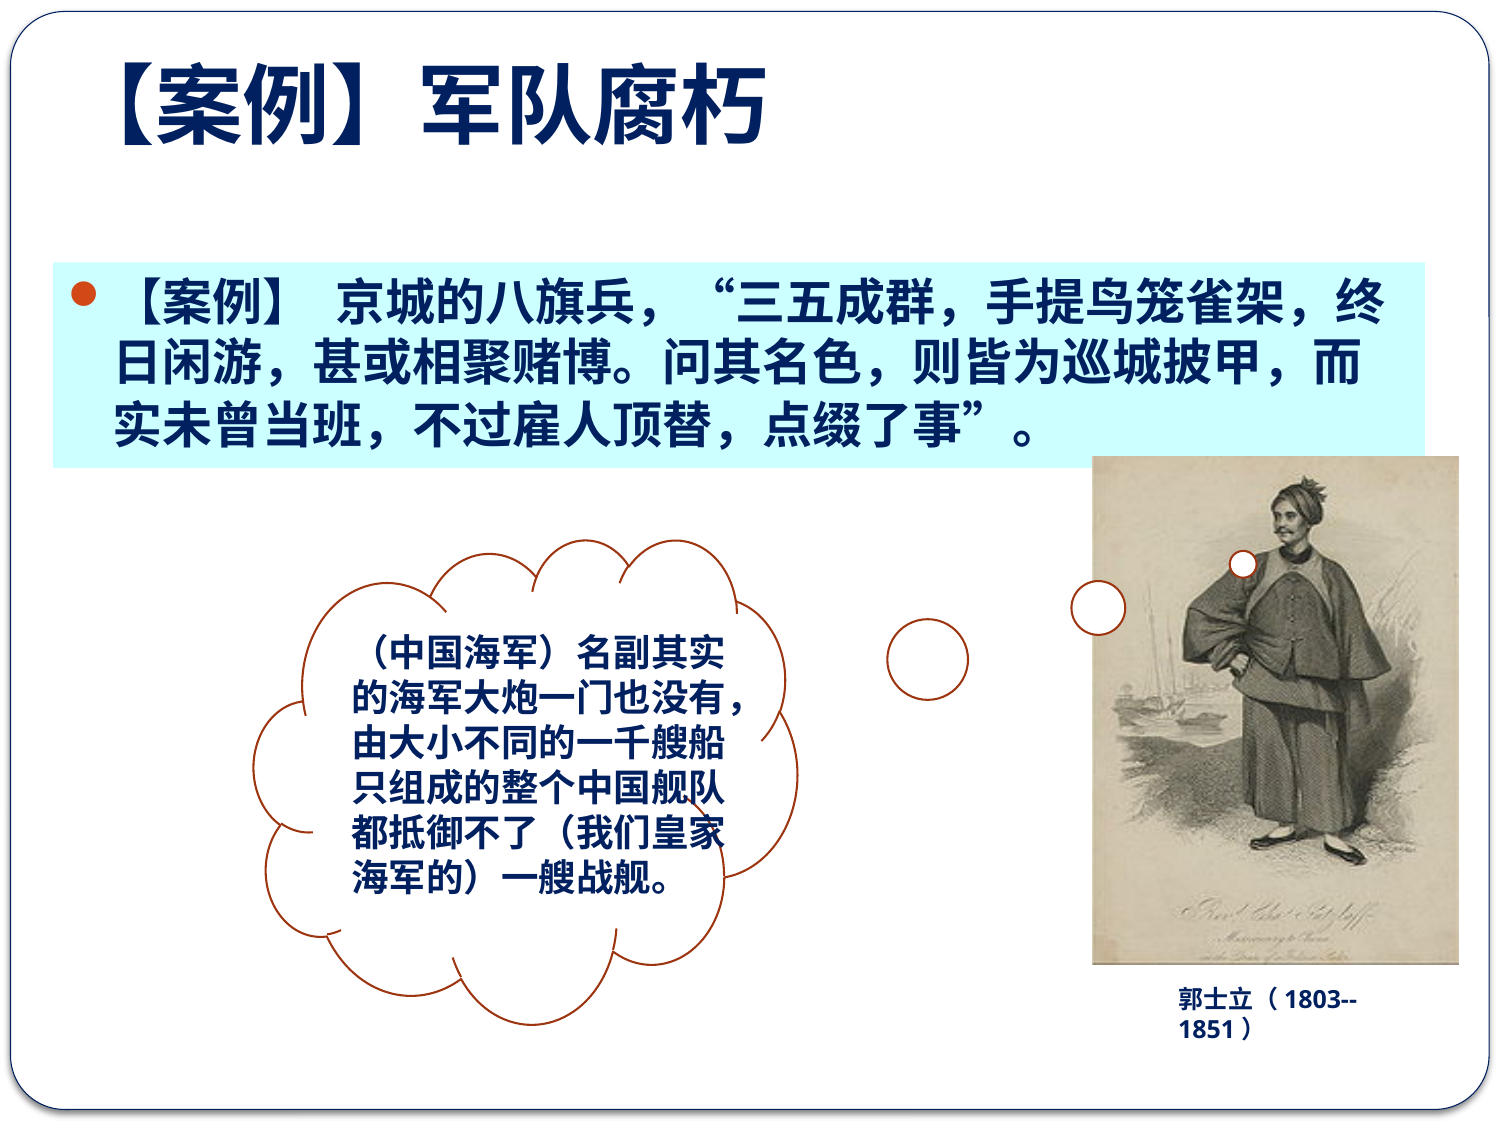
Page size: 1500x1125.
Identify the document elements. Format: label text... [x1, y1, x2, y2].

list 【案例】 京城的八旗兵，“三五成群，手提鸟笼雀架，终日闲游，甚或相聚赌博。问其名色，则皆为巡城披甲，而实未曾当班，不过雇人顶替，点缀了事”。 [53, 262, 1425, 468]
text_box 【案例】军队腐朽 [53, 42, 1307, 189]
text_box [253, 455, 1459, 1024]
